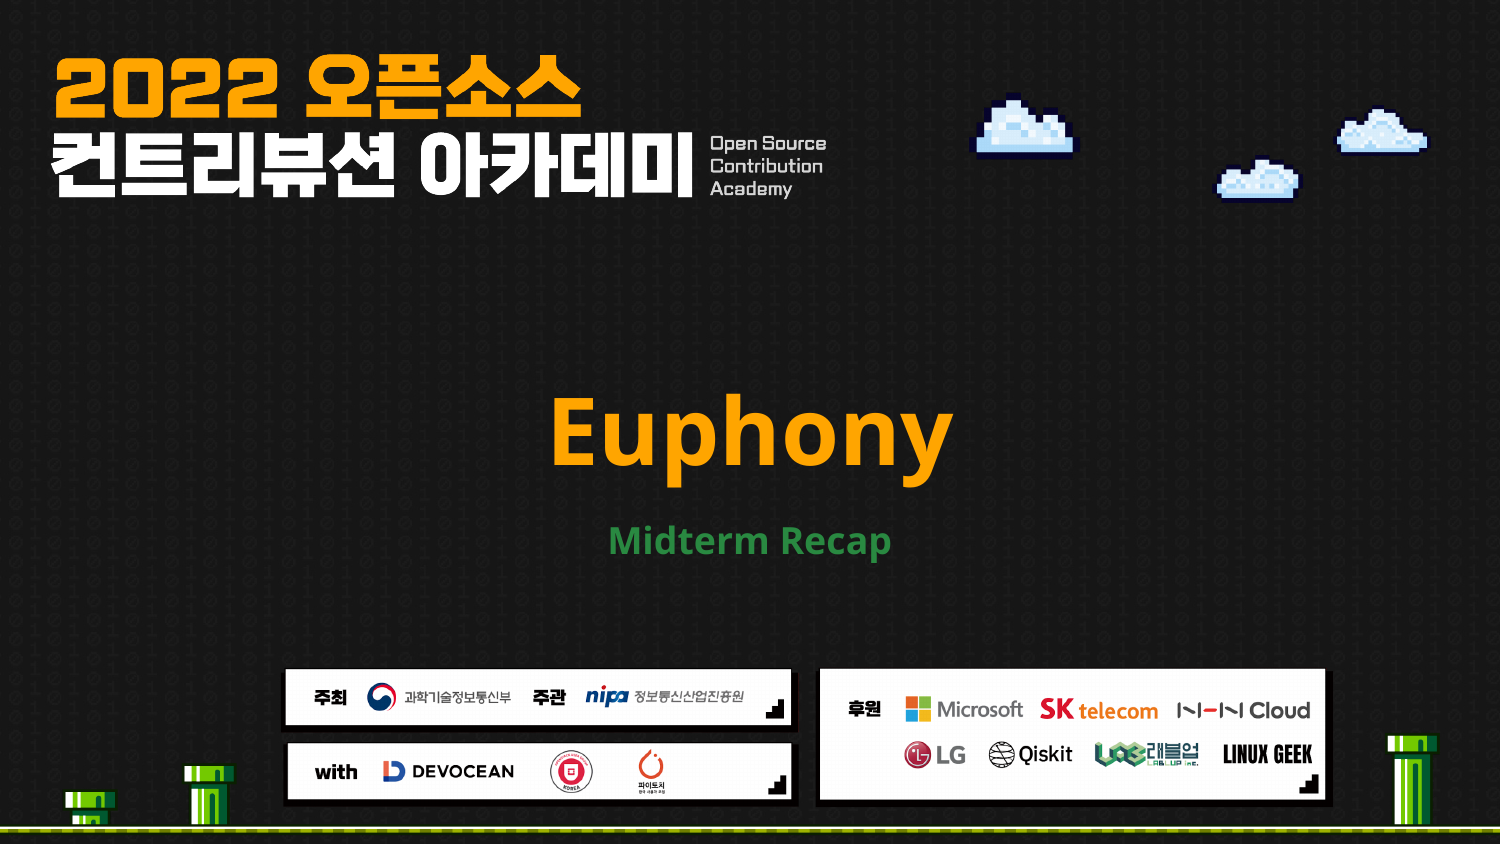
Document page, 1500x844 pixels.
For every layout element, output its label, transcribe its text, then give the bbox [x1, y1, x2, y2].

subtitle Midterm Recap [580, 516, 920, 578]
picture [0, 0, 1500, 844]
title Euphony [135, 244, 1365, 492]
